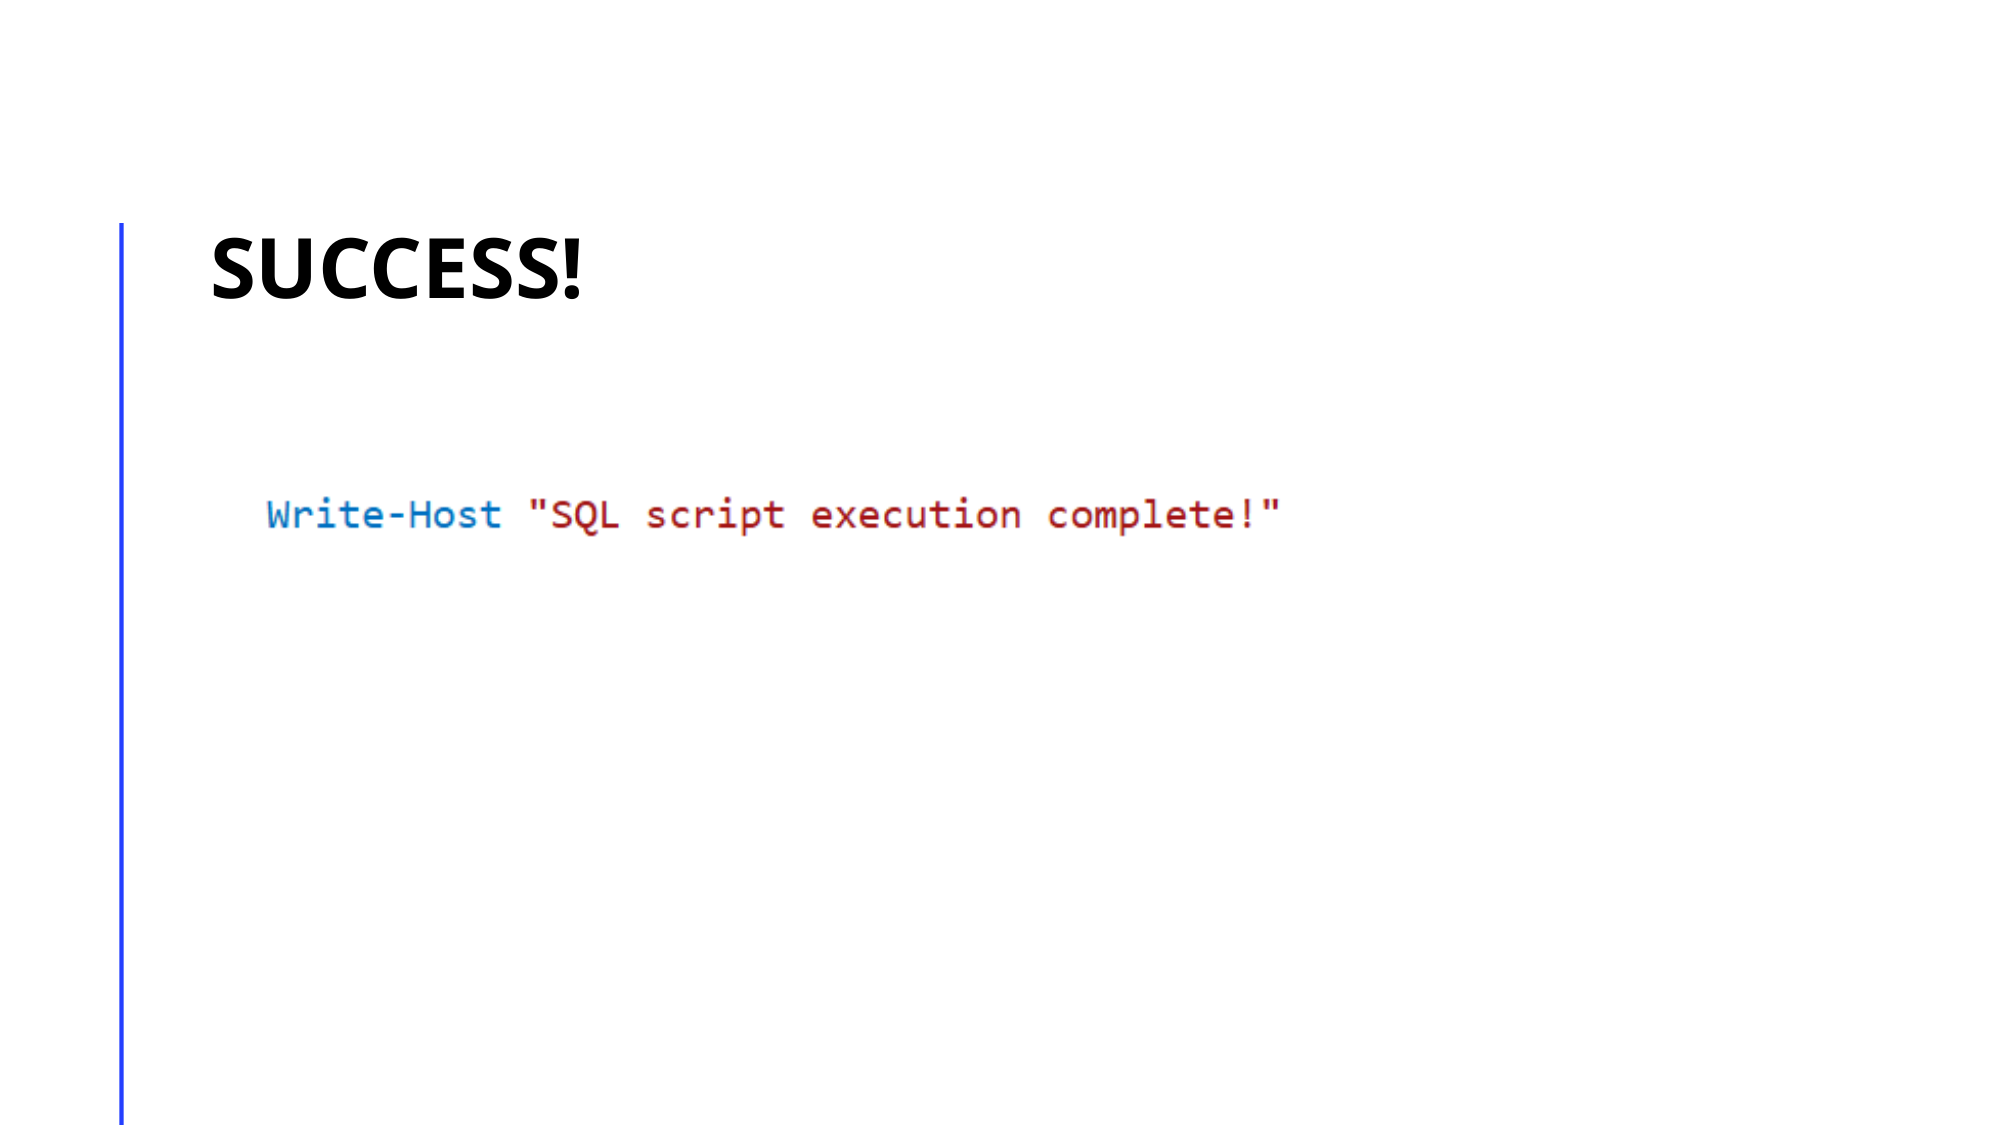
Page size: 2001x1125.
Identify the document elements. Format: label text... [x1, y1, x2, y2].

title Success! [210, 104, 1865, 315]
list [224, 446, 2000, 590]
